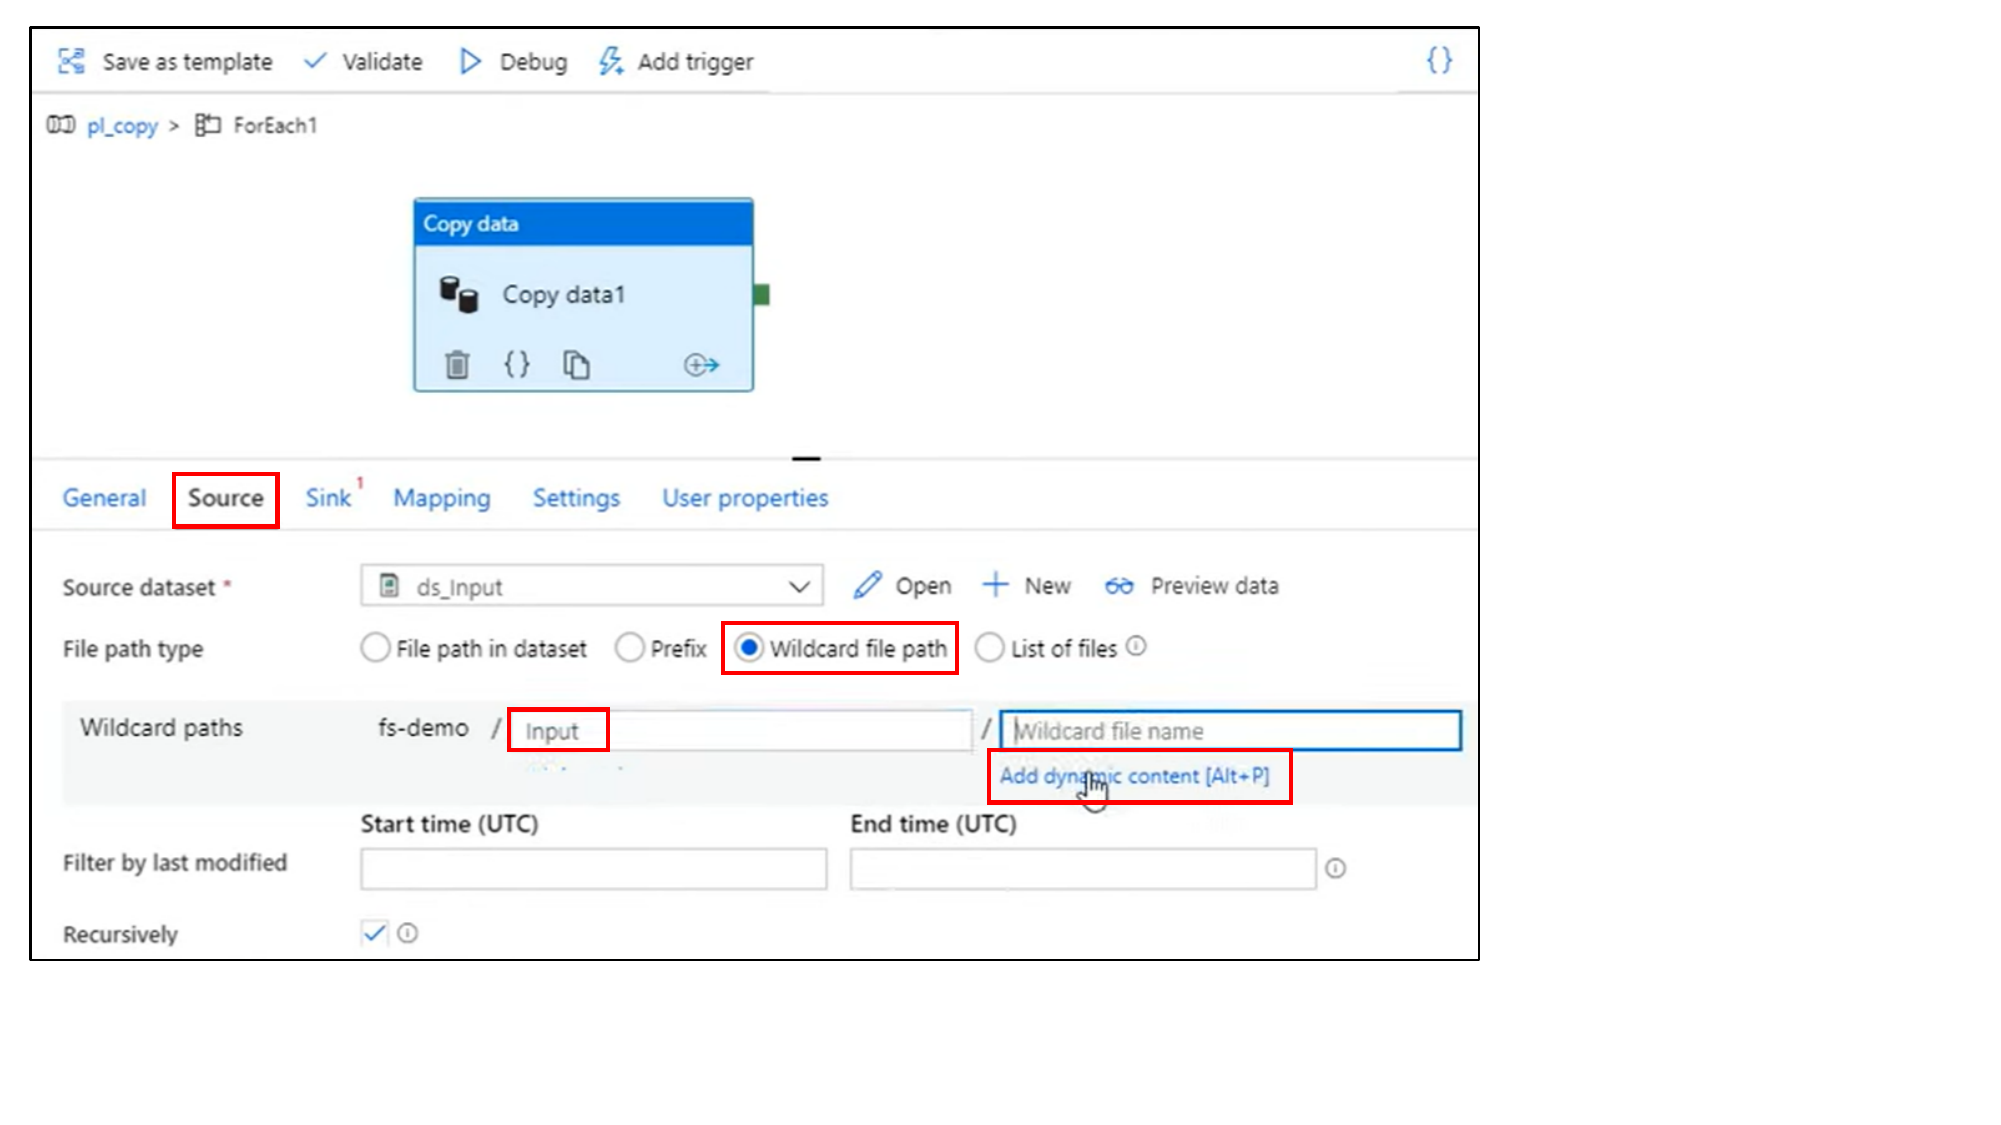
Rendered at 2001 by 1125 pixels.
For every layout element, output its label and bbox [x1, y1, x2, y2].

picture [31, 28, 1478, 959]
